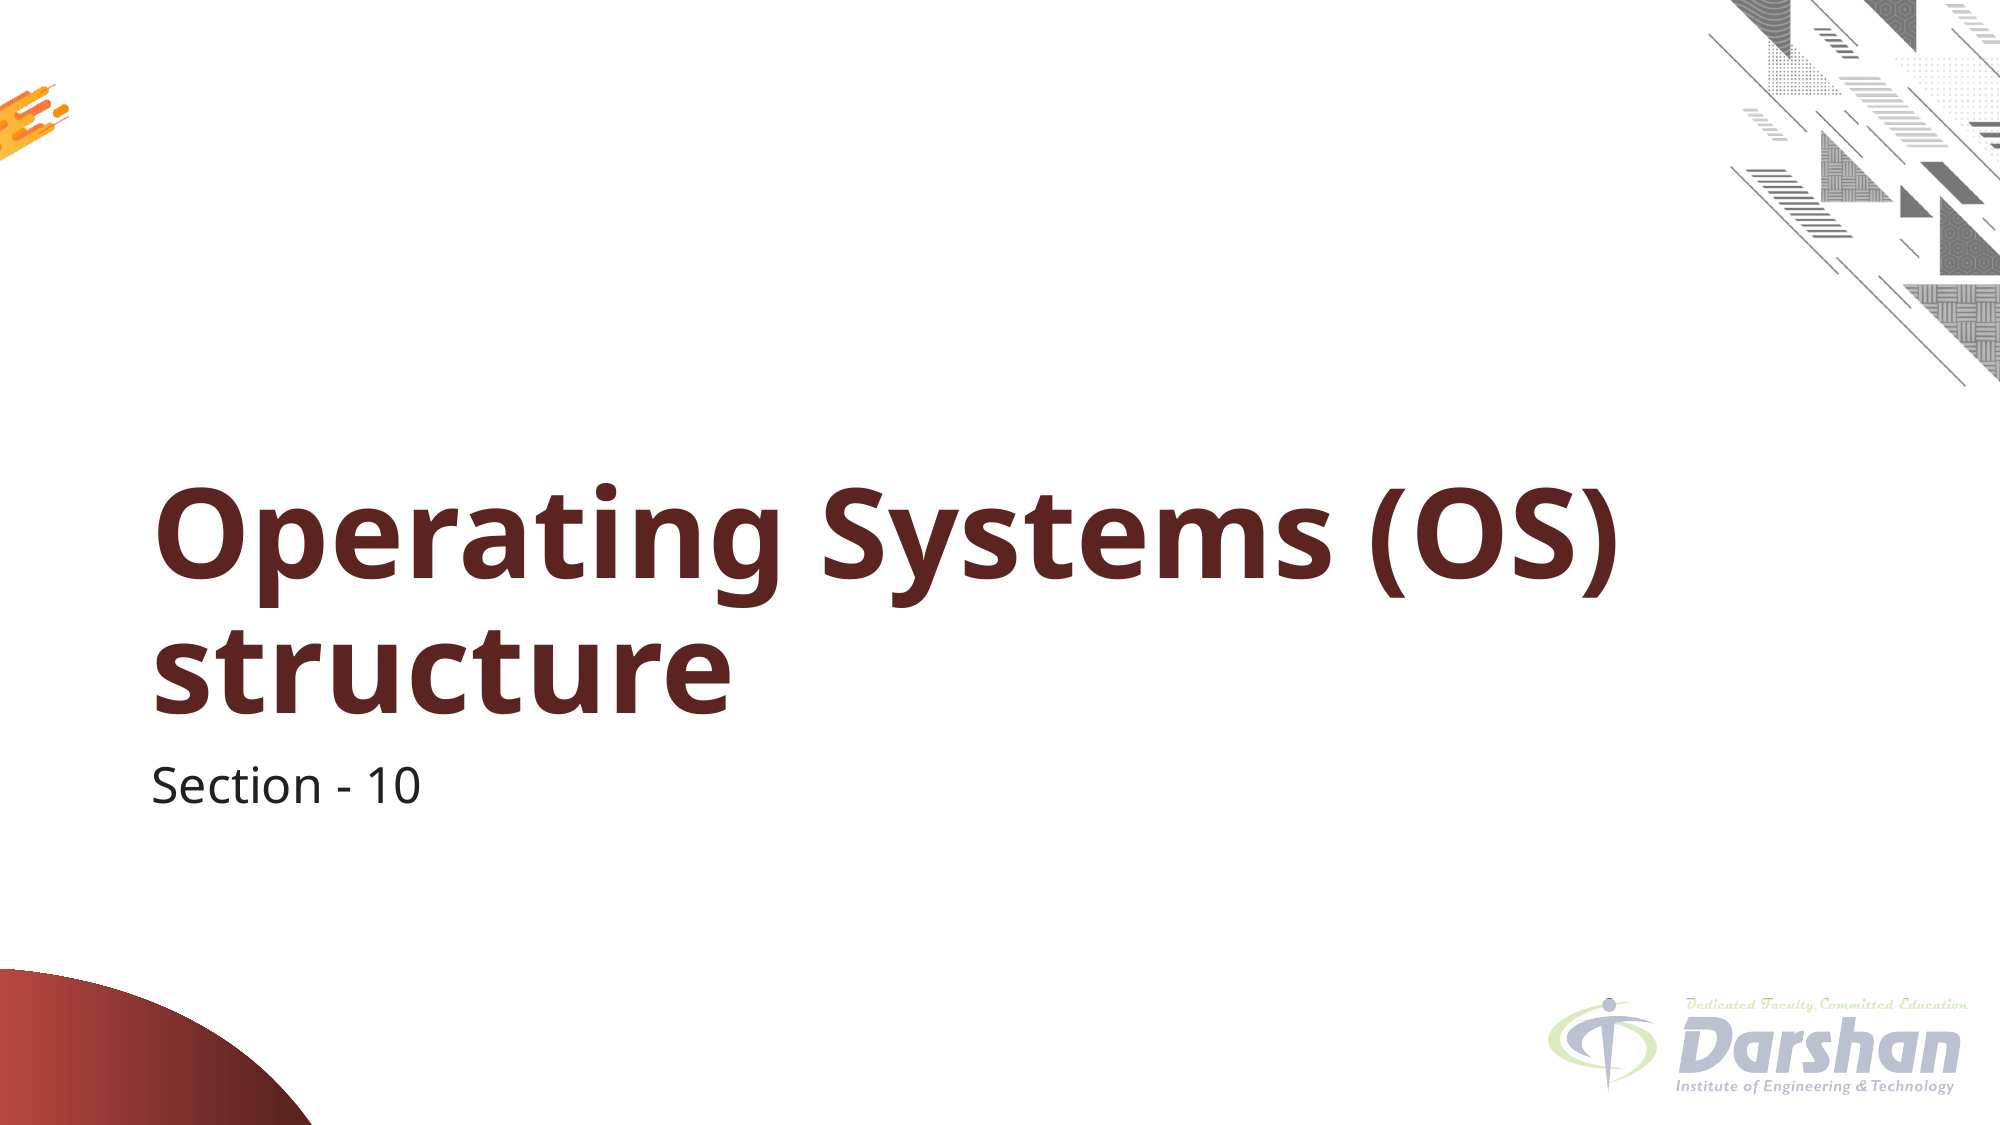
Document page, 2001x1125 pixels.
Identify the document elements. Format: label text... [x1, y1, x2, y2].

list Section - 10 [136, 752, 1862, 999]
picture [0, 65, 90, 193]
title Operating Systems (OS) structure [136, 280, 1862, 749]
